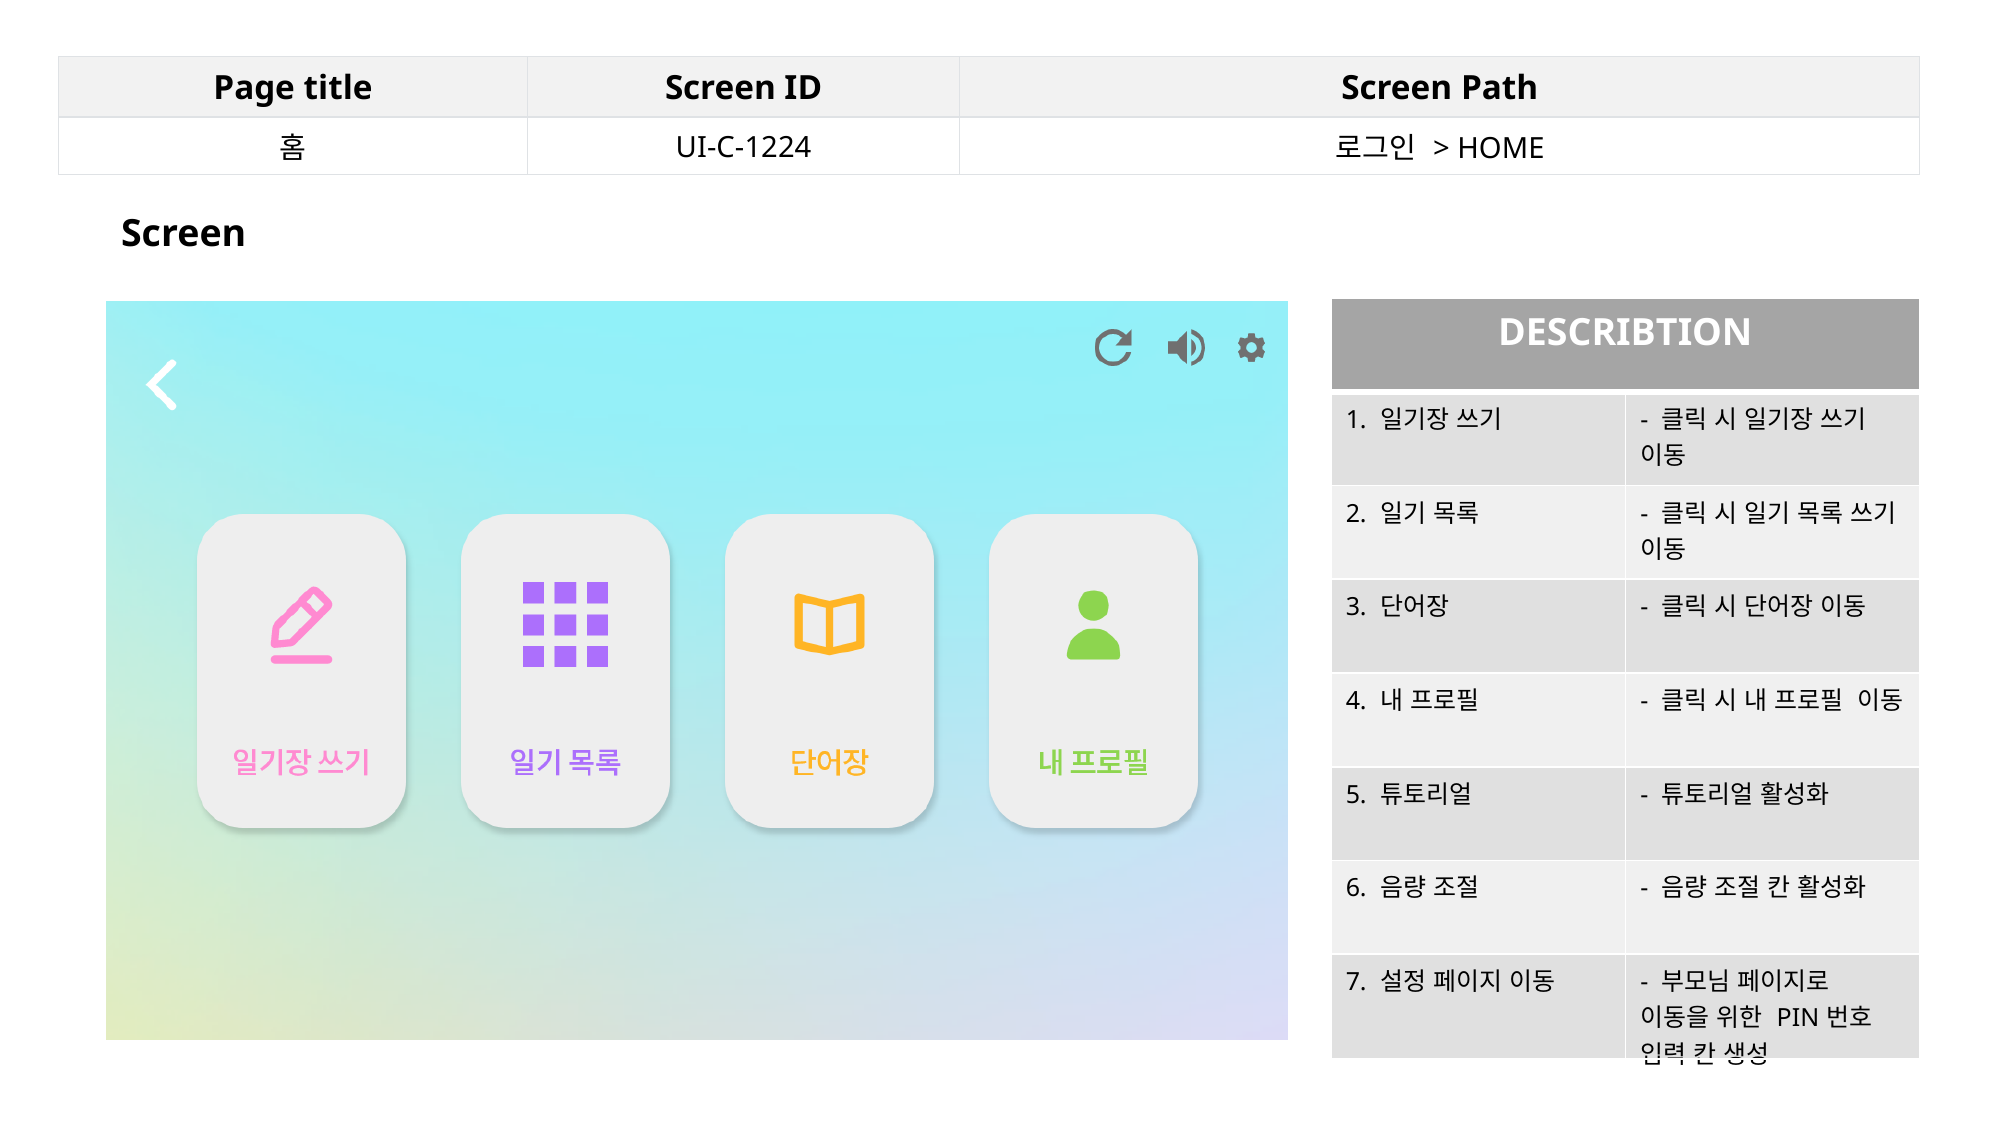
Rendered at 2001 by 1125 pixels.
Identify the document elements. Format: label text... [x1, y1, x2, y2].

table_cell UI-C-1224 [528, 118, 959, 174]
table_cell 홈 [59, 118, 527, 174]
table_cell - 클릭 시 일기장 쓰기 이동 [1626, 395, 1919, 485]
table_cell 3. 단어장 [1332, 580, 1625, 672]
table_cell 1. 일기장 쓰기 [1332, 395, 1625, 485]
table_cell 4. 내 프로필 [1332, 674, 1625, 766]
text_box Screen [106, 201, 679, 261]
table_cell - 클릭 시 일기 목록 쓰기 이동 [1626, 486, 1919, 578]
table_cell - 클릭 시 내 프로필 이동 [1626, 674, 1919, 766]
table_cell - 음량 조절 칸 활성화 [1626, 861, 1919, 953]
table_cell 5. 튜토리얼 [1332, 768, 1625, 860]
table_header DESCRIBTION [1332, 299, 1919, 389]
table_cell - 튜토리얼 활성화 [1626, 768, 1919, 860]
table_header Screen Path [960, 57, 1919, 116]
table_cell 로그인 > HOME [960, 118, 1919, 174]
table_cell 2. 일기 목록 [1332, 486, 1625, 578]
table_header Screen ID [528, 57, 959, 116]
table_cell - 부모님 페이지로 이동을 위한 PIN번호 입력 칸 생성 [1626, 955, 1919, 1058]
table_cell 7. 설정 페이지 이동 [1332, 955, 1625, 1058]
table_cell - 클릭 시 단어장 이동 [1626, 580, 1919, 672]
table_cell 6. 음량 조절 [1332, 861, 1625, 953]
picture [106, 301, 1288, 1040]
table_header Page title [59, 57, 527, 116]
